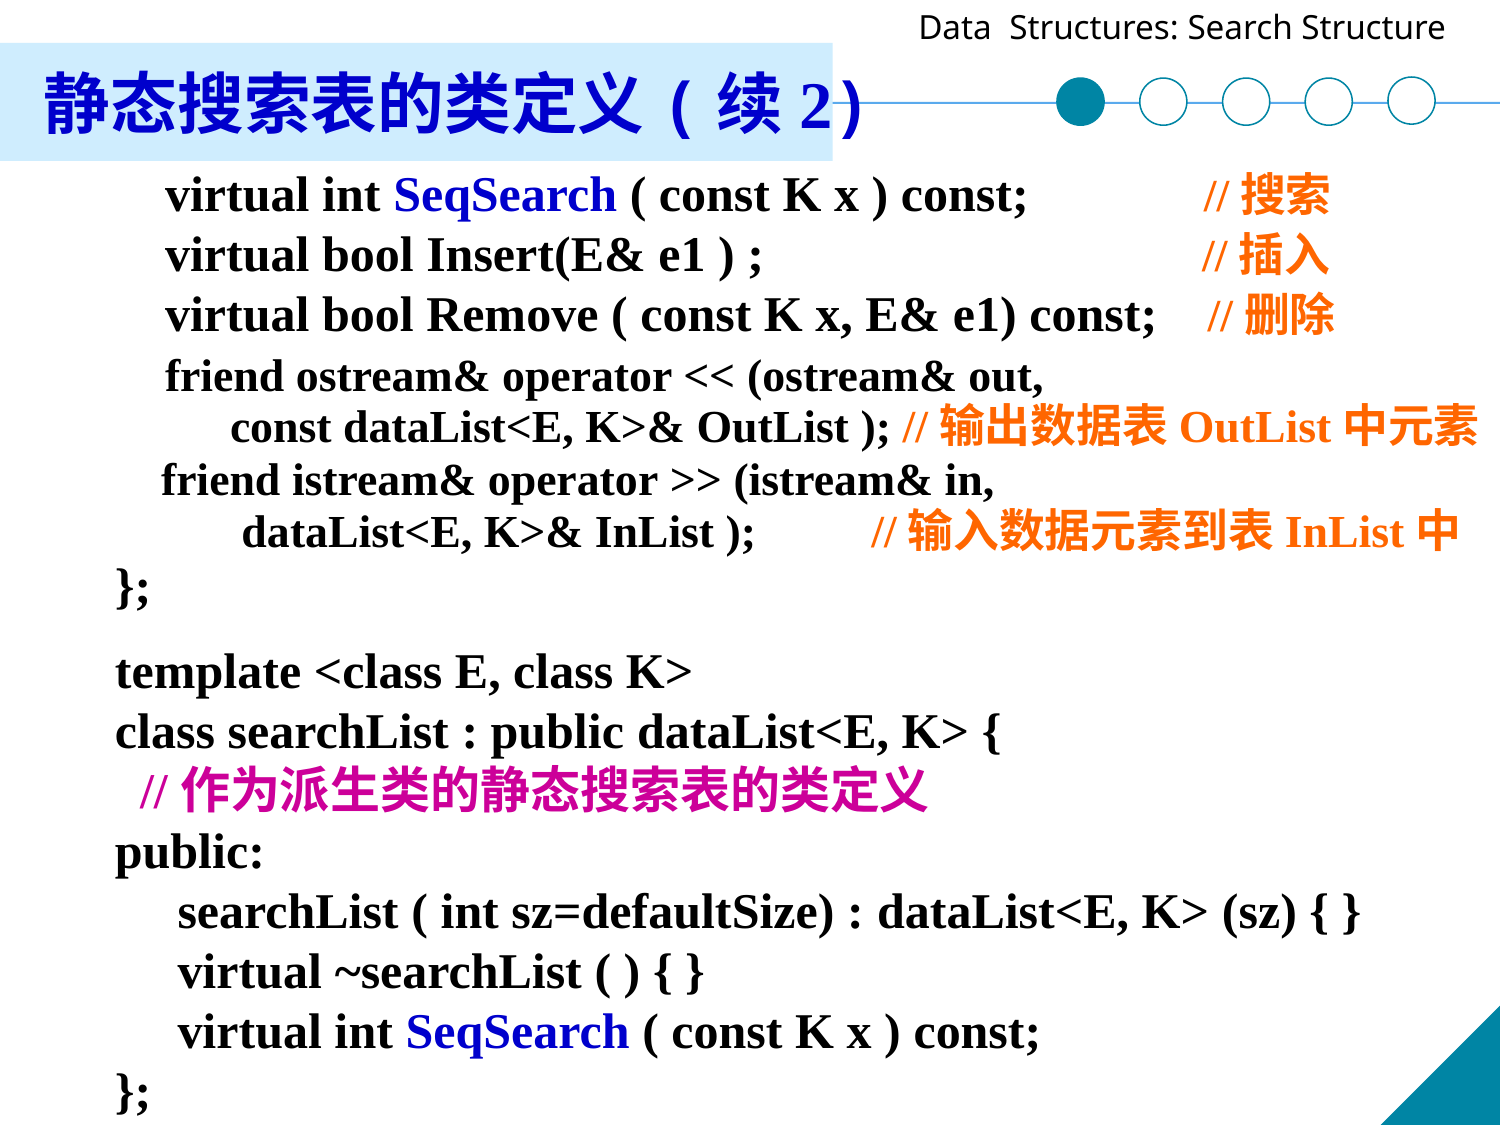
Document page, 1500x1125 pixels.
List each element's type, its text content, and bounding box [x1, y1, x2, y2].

text_box [1222, 78, 1270, 126]
text_box template <class E, class K> class searchList : public dataList<E, K> { //作为派生类的静态搜索表的类定义 public: searchList ( int sz=defaultSize) : dataList<E, K> (sz) { } virtual ~searchList ( ) { } virtual int SeqSearch ( const K x ) const; }; [100, 630, 1457, 1125]
text_box virtual int SeqSearch ( const K x ) const; //搜索 virtual bool Insert(E& e1 ) ; //插入 virtual bool Remove ( const K x, E& e1) const; //删除 friend ostream& operator << (ostream& out, const dataList<E, K>& OutList ); //输出数据表OutList中元素 friend istream& operator >> (istream& in, dataList<E, K>& InList ); //输入数据元素到表InList中 }; [100, 153, 1500, 622]
text_box [1139, 78, 1187, 126]
text_box [1305, 78, 1353, 126]
text_box [1387, 77, 1436, 125]
text_box [1056, 78, 1105, 126]
text_box 静态搜索表的类定义(续2) [29, 42, 939, 149]
